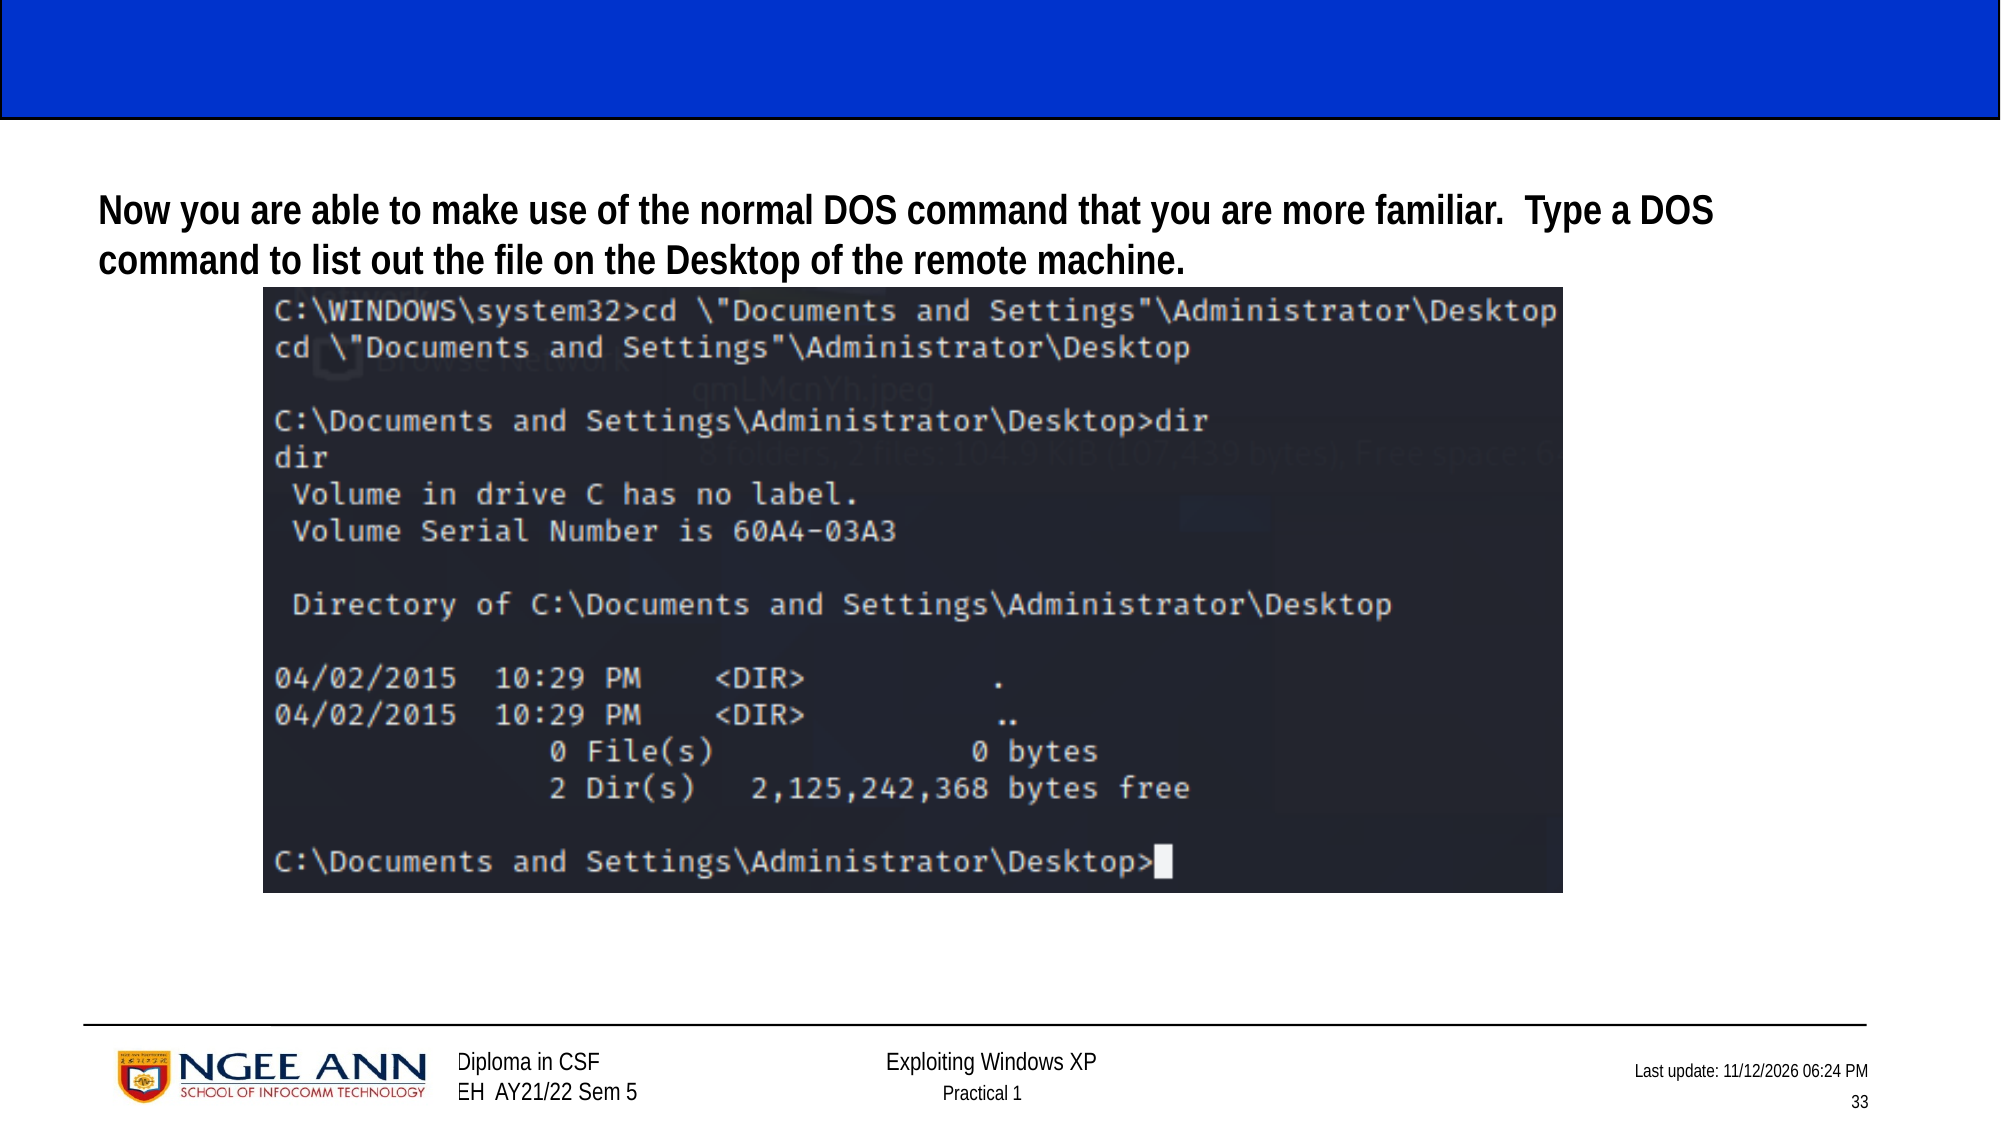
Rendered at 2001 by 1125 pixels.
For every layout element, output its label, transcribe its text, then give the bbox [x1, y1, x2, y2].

picture [83, 1028, 459, 1125]
picture [263, 287, 1563, 893]
list Now you are able to make use of the normal DOS command that you are more familiar. Type a DOS command to list out the file on the Desktop of the remote machine. [83, 174, 1867, 1025]
